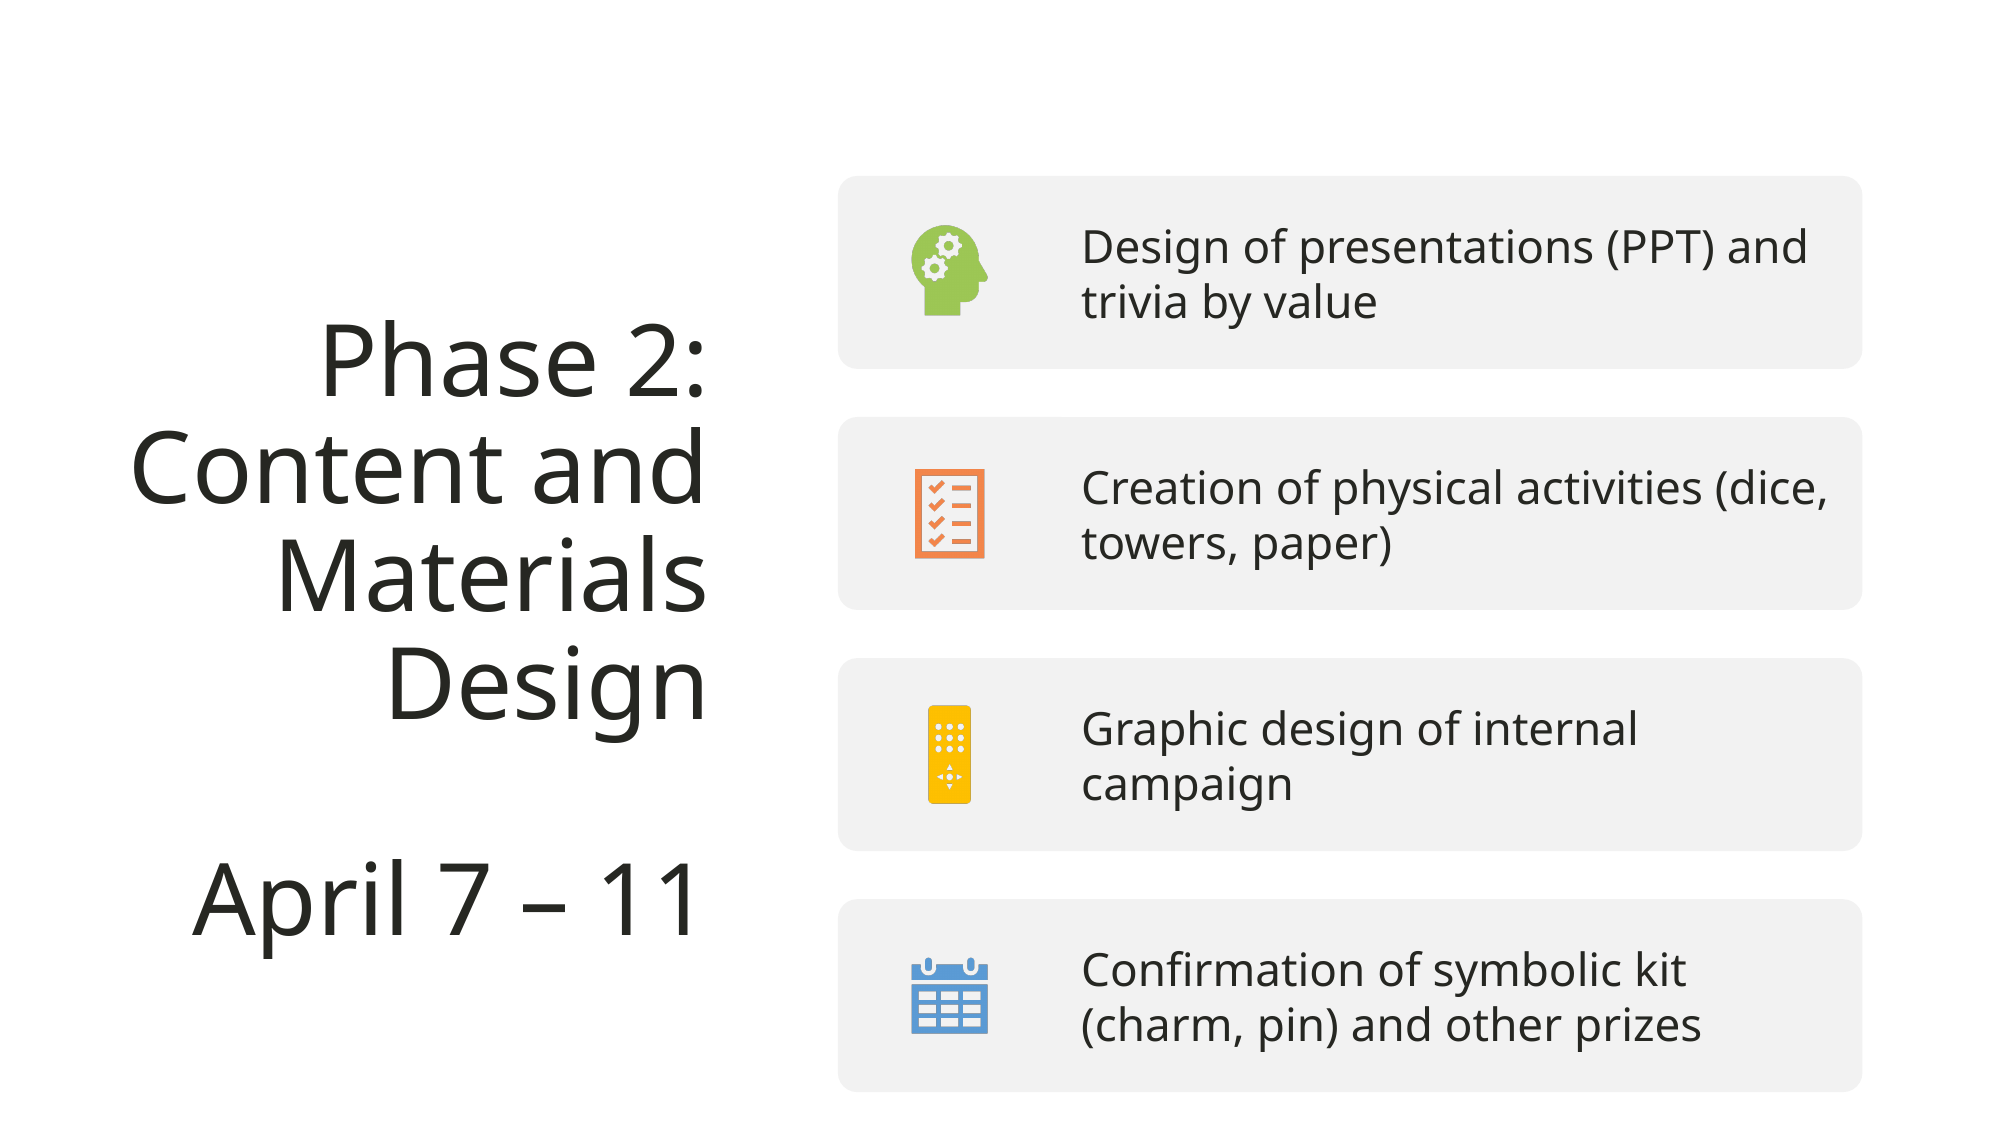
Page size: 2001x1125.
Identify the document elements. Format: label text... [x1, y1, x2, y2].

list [837, 175, 1863, 1093]
title Phase 2: Content and Materials Design April 7 – 11 [50, 175, 725, 1092]
